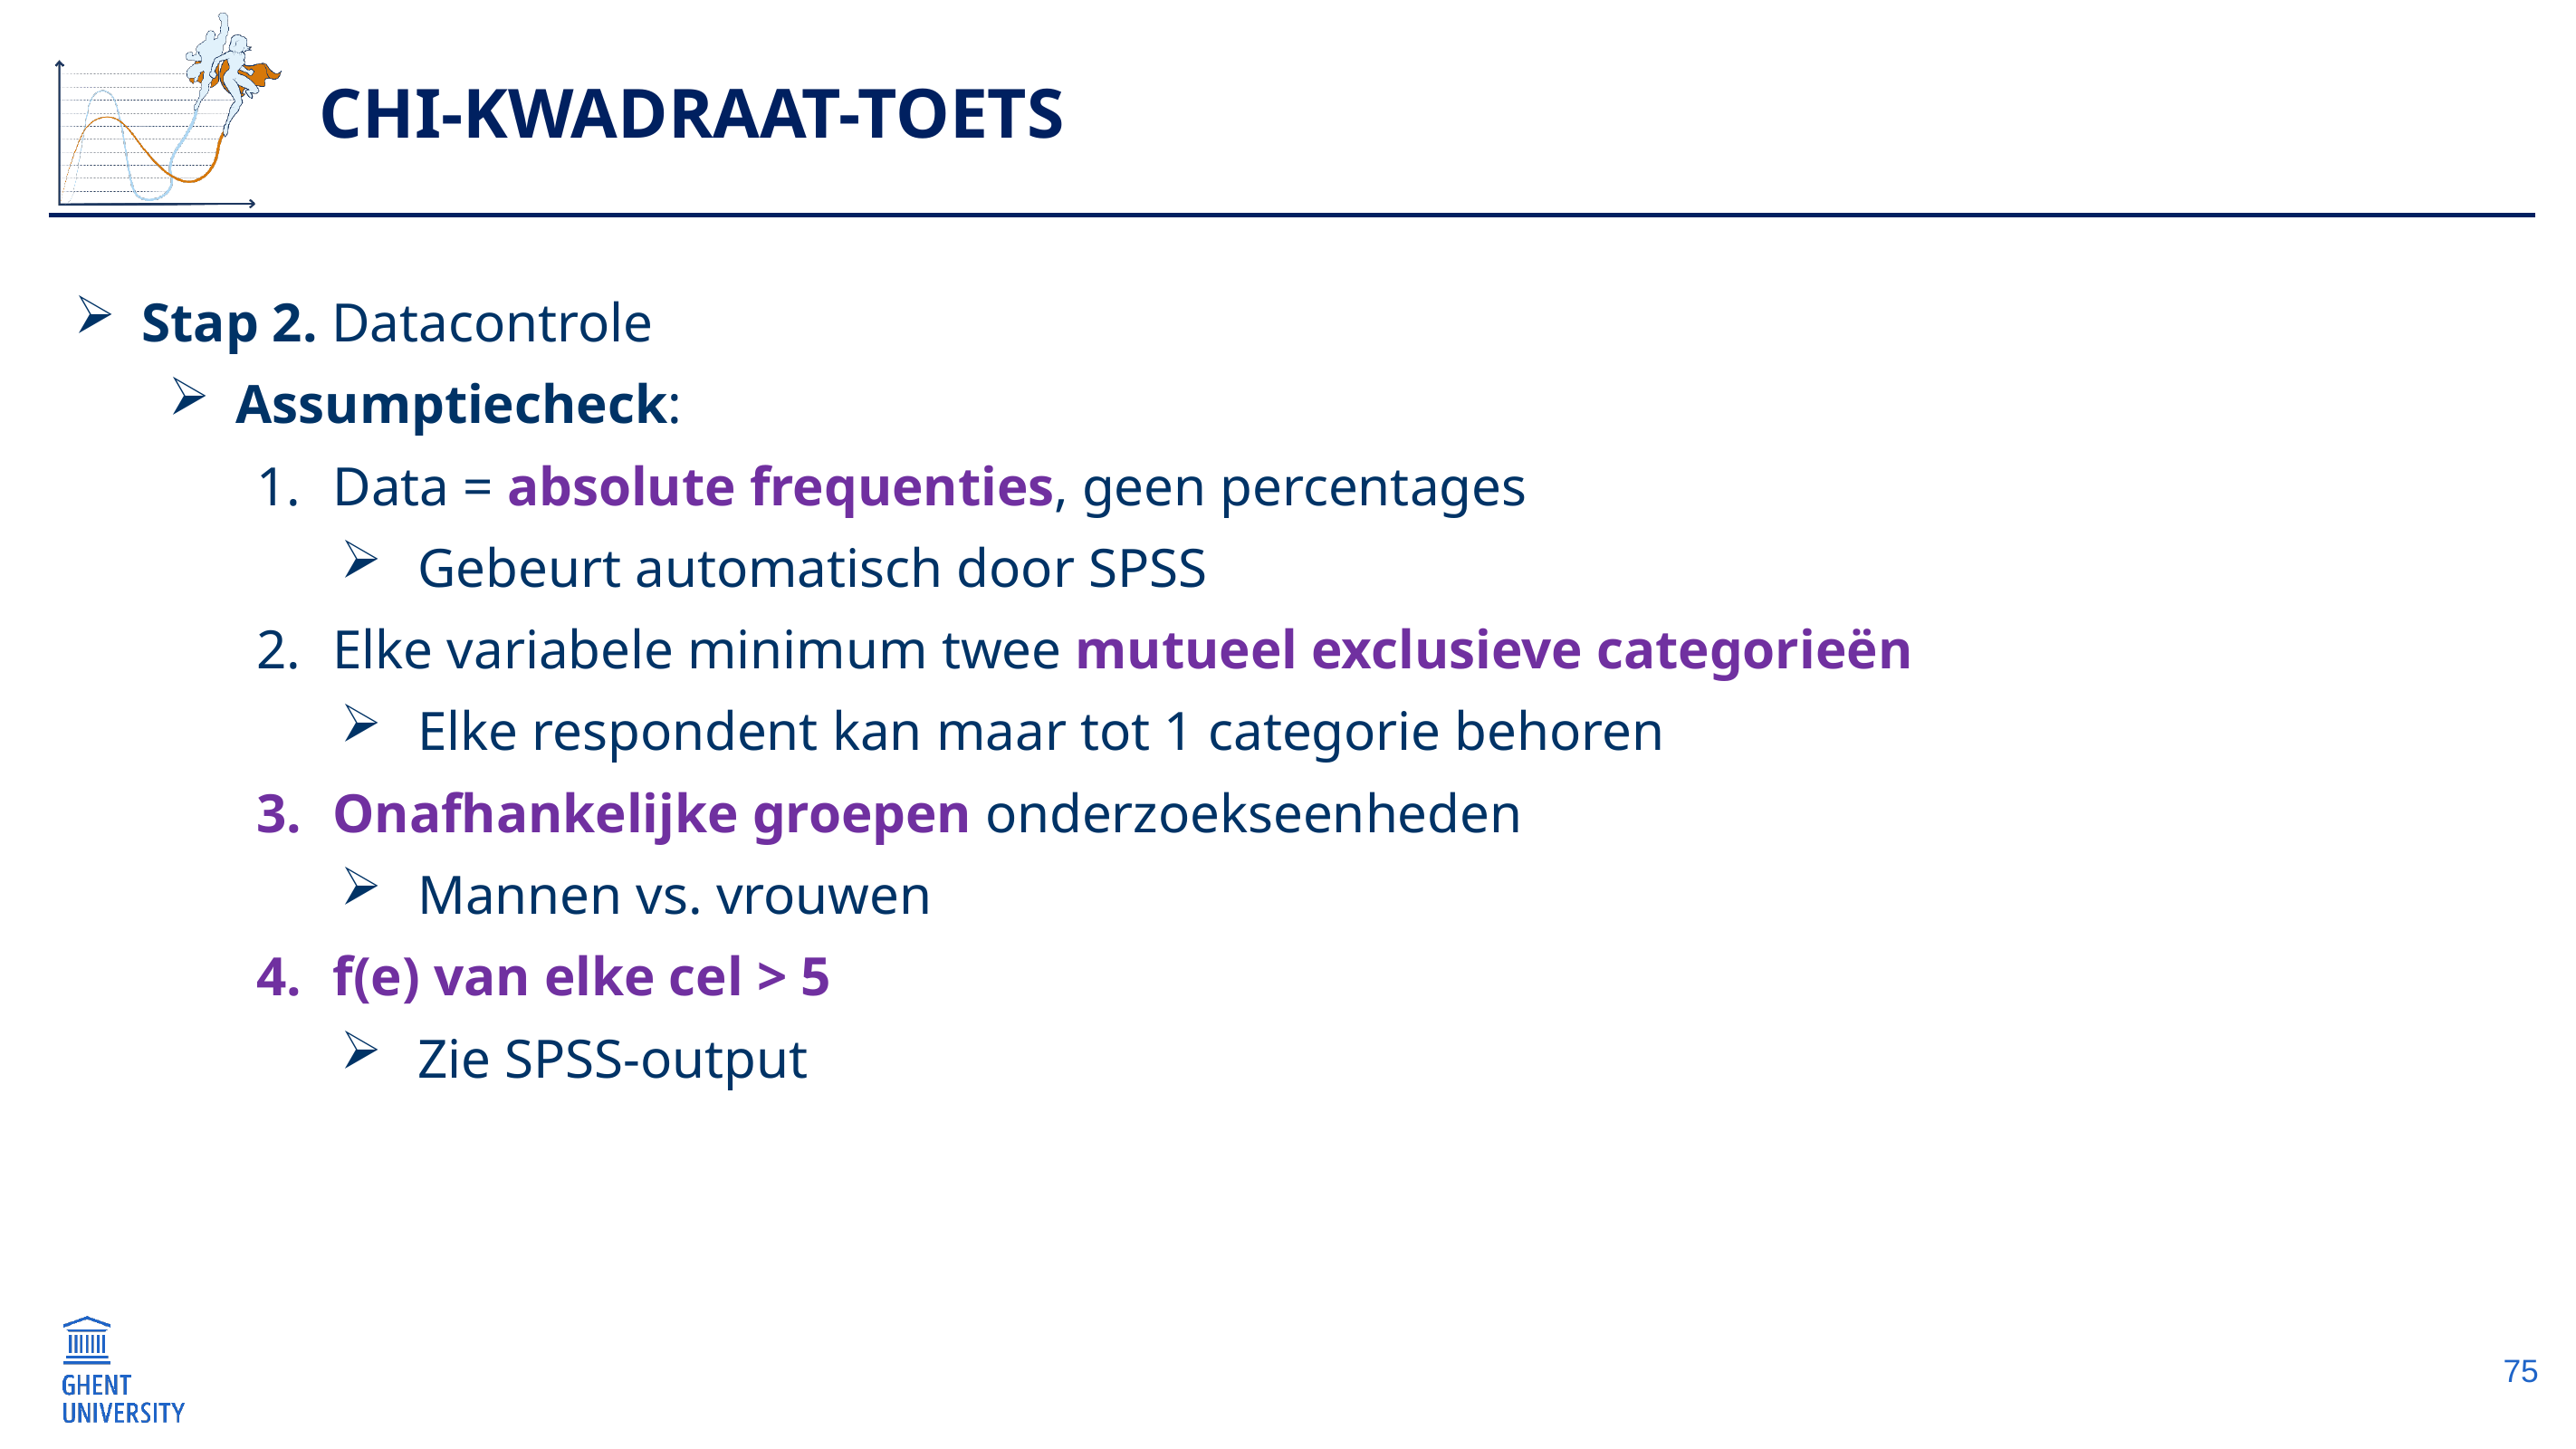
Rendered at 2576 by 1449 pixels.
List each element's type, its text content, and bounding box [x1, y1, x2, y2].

picture [62, 1290, 411, 1449]
list Stap 2. Datacontrole Assumptiecheck: Data = absolute frequenties, geen percentages Gebeurt automatisch door SPSS Elke variabele minimum twee mutueel exclusieve categorieën Elke respondent kan maar tot 1 categorie behoren Onafhankelijke groepen onderzoekseenheden Mannen vs. vrouwen f(e) van elke cel > 5 Zie SPSS-output [48, 269, 2553, 1290]
picture [5, 0, 306, 318]
slide_number 75 [2415, 1330, 2553, 1408]
title Chi-kwadraat-toets [305, 18, 2527, 159]
